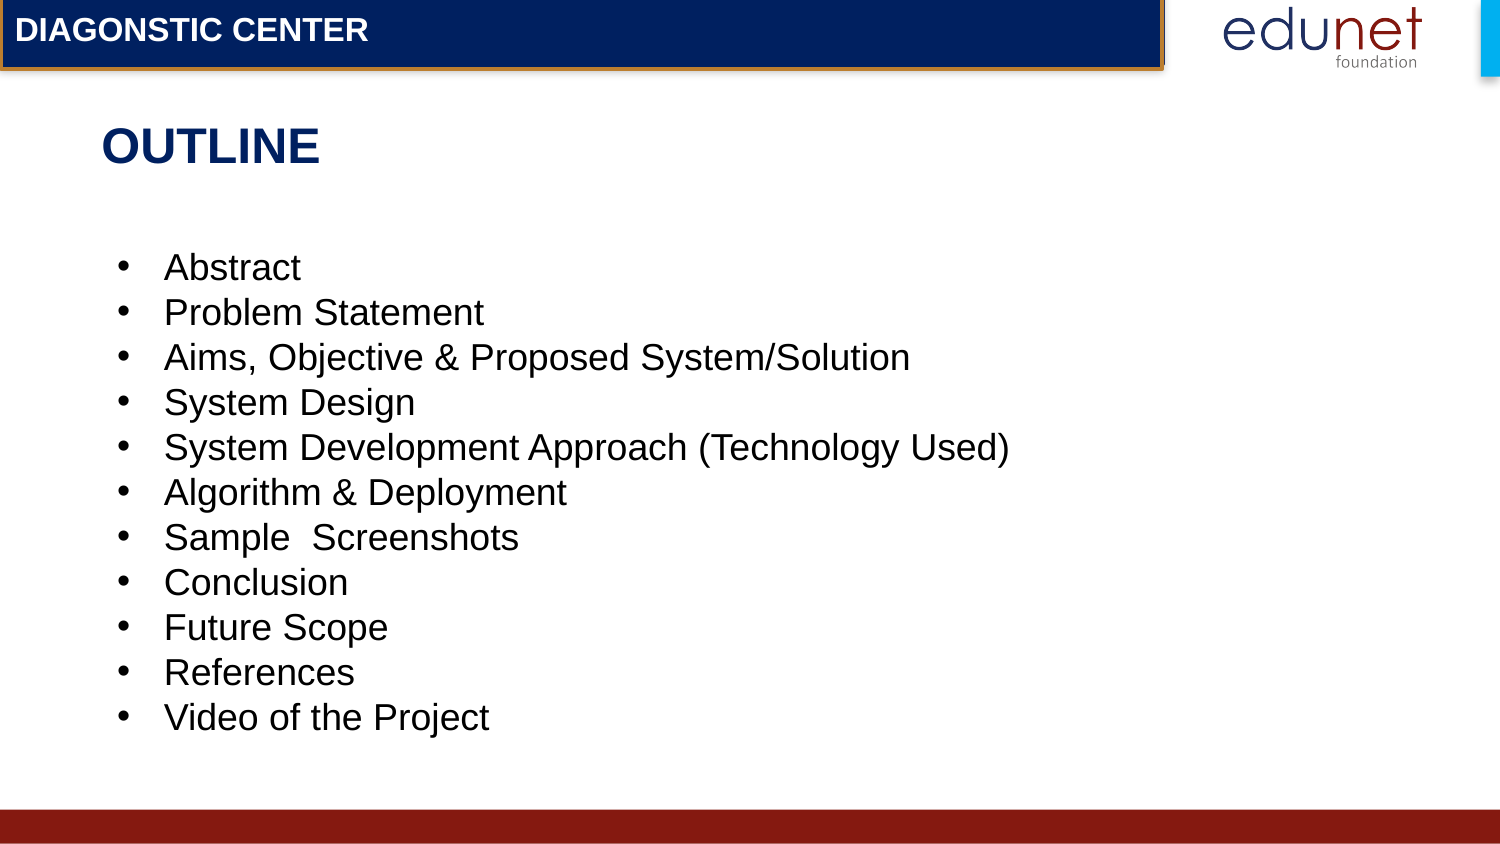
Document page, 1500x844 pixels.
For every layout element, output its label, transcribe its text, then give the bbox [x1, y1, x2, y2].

text_box DIAGONSTIC CENTER [0, 0, 1138, 56]
text_box OUTLINE [86, 106, 845, 182]
text_box [0, 0, 1164, 71]
text_box Abstract Problem Statement Aims, Objective & Proposed System/Solution System Design System Development Approach (Technology Used) Algorithm & Deployment Sample Screenshots Conclusion Future Scope References Video of the Project [102, 235, 1240, 746]
picture [1219, 4, 1424, 72]
